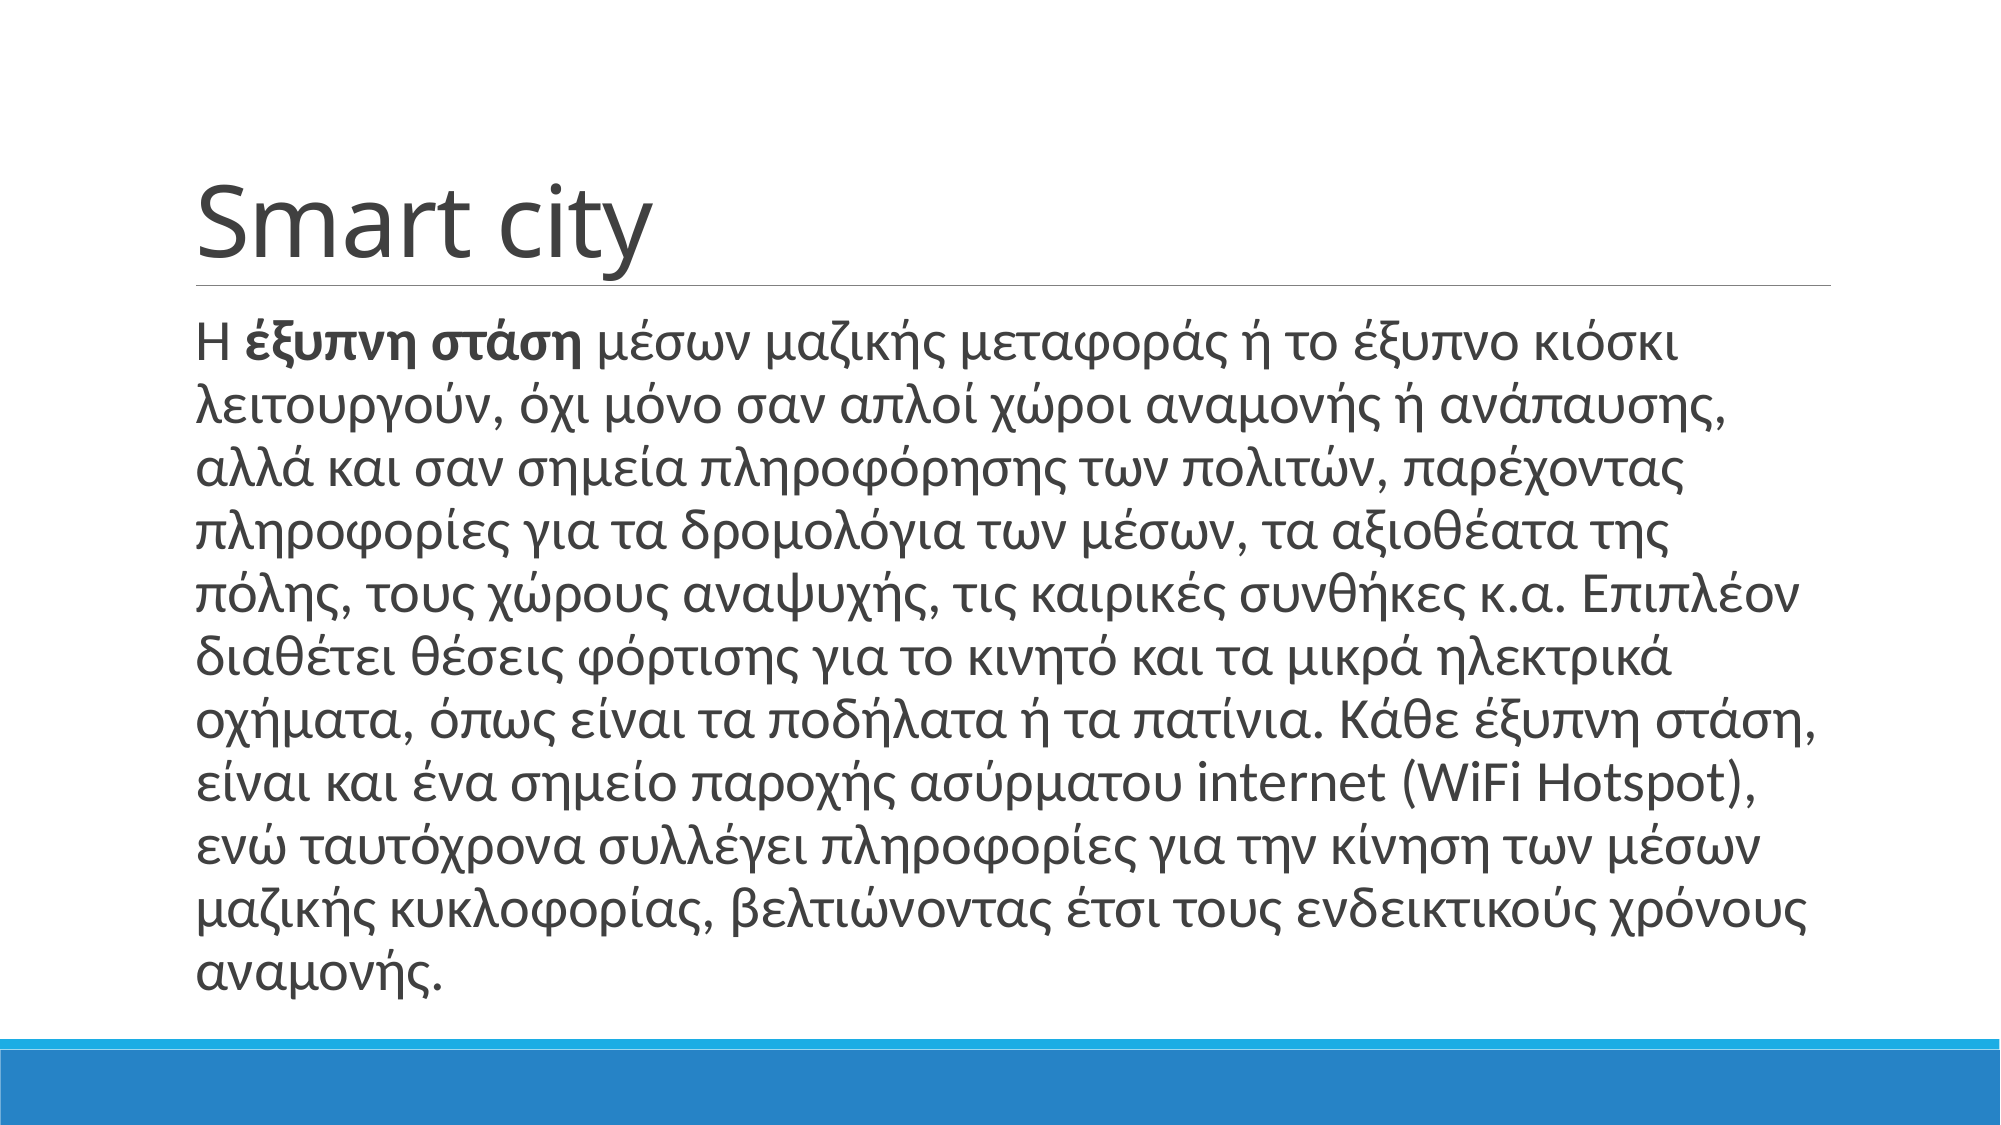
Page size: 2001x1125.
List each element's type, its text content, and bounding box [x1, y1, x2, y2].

list Η έξυπνη στάση μέσων μαζικής μεταφοράς ή το έξυπνο κιόσκι λειτουργούν, όχι μόνο σαν απλοί χώροι αναμονής ή ανάπαυσης, αλλά και σαν σημεία πληροφόρησης των πολιτών, παρέχοντας πληροφορίες για τα δρομολόγια των μέσων, τα αξιοθέατα της πόλης, τους χώρους αναψυχής, τις καιρικές συνθήκες κ.α. Επιπλέον διαθέτει θέσεις φόρτισης για το κινητό και τα μικρά ηλεκτρικά οχήματα, όπως είναι τα ποδήλατα ή τα πατίνια. Κάθε έξυπνη στάση, είναι και ένα σημείο παροχής ασύρματου internet (WiFi Hotspot), ενώ ταυτόχρονα συλλέγει πληροφορίες για την κίνηση των μέσων μαζικής κυκλοφορίας, βελτιώνοντας έτσι τους ενδεικτικούς χρόνους αναμονής. [180, 302, 1830, 963]
title Smart city [180, 47, 1830, 285]
